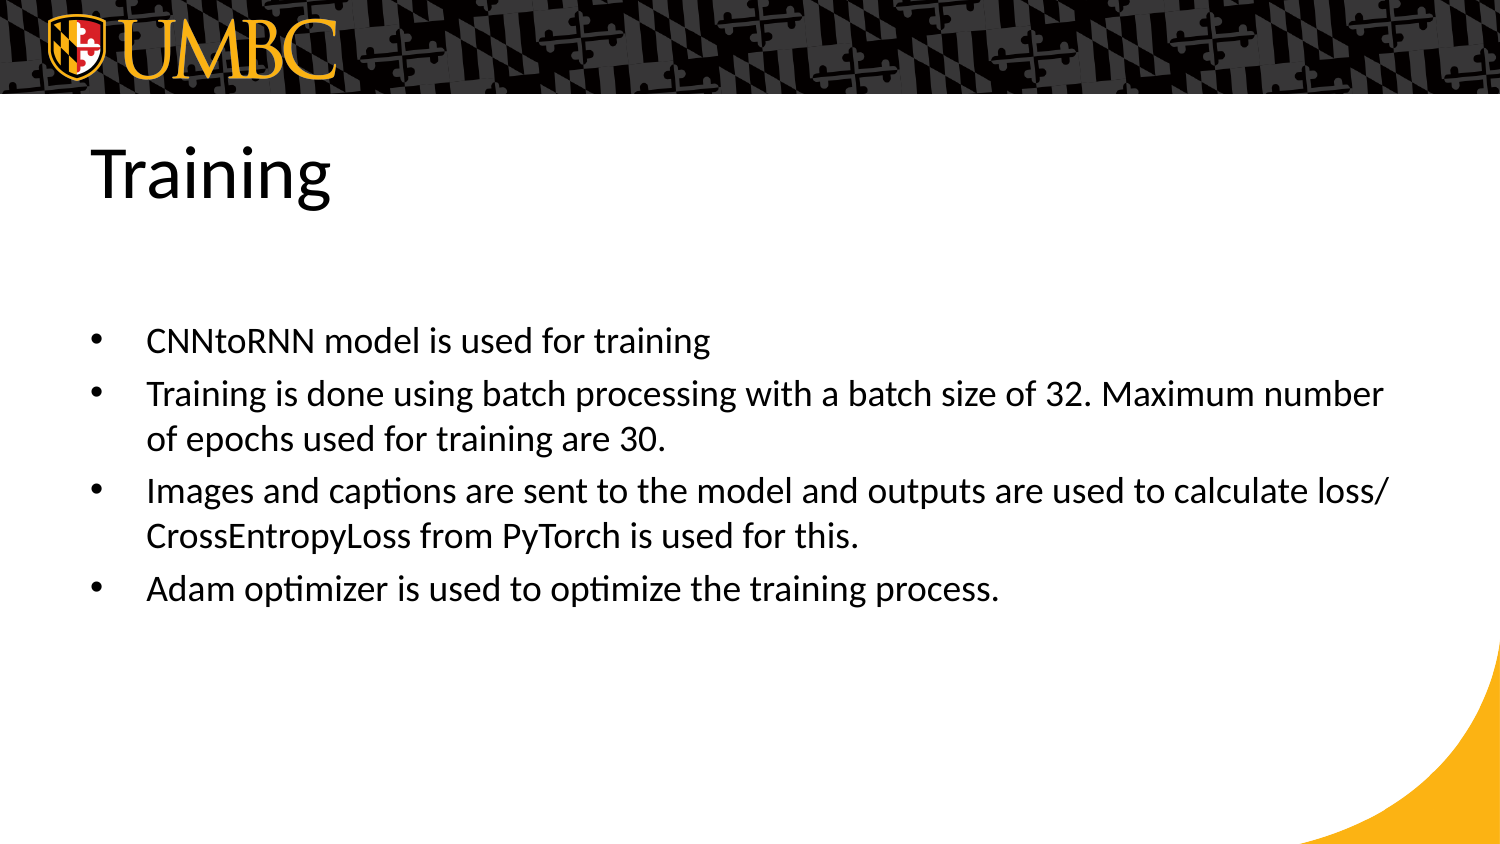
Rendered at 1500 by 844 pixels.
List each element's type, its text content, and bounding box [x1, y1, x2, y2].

picture [1299, 639, 1500, 844]
title Training [75, 115, 1425, 221]
picture [0, 0, 1500, 94]
list CNNtoRNN model is used for training Training is done using batch processing with a batch size of 32. Maximum number of epochs used for training are 30. Images and captions are sent to the model and outputs are used to calculate loss/ CrossEntropyLoss from PyTorch is used for this. Adam optimizer is used to optimize the training process. [75, 308, 1425, 799]
